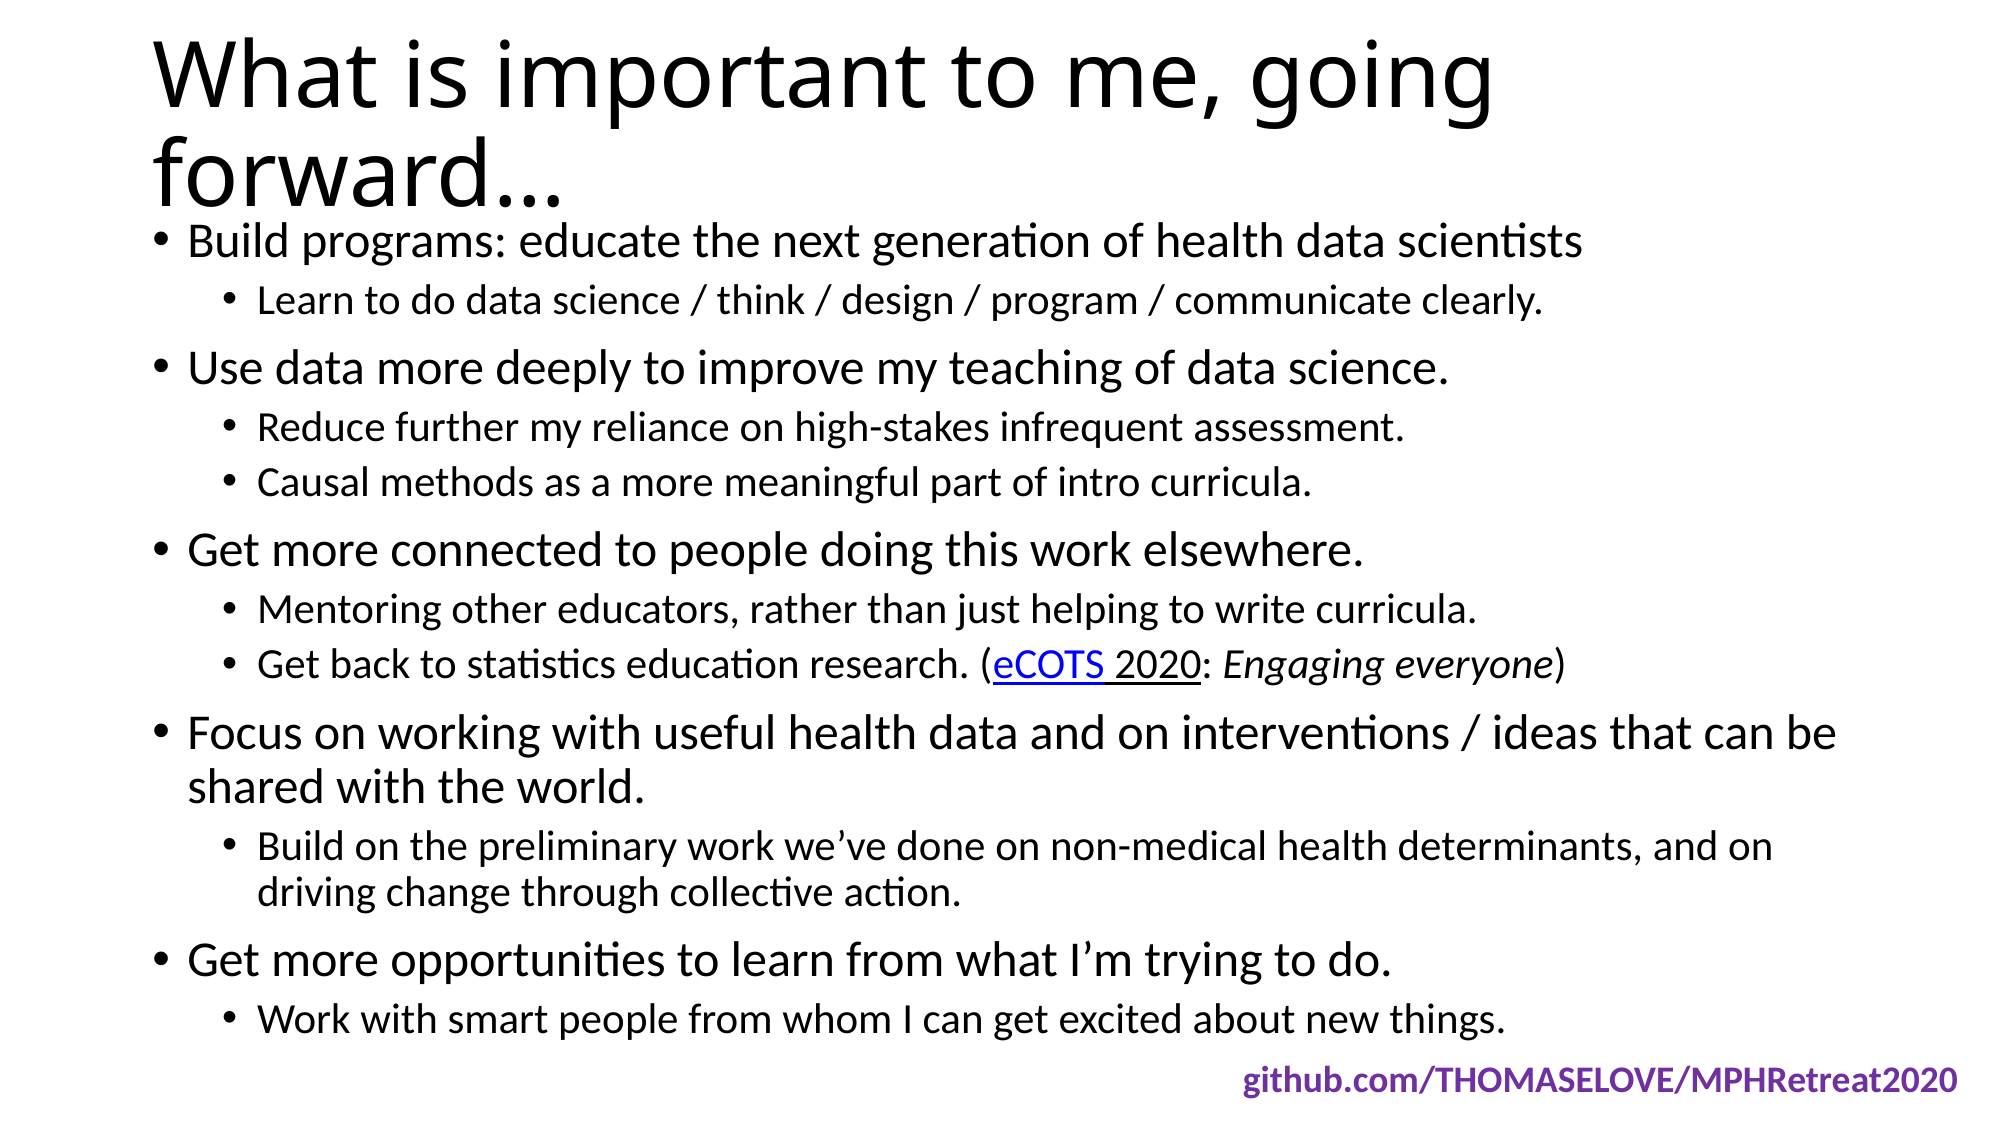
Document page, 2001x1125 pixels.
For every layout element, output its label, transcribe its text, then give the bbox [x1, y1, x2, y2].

list Build programs: educate the next generation of health data scientists Learn to do data science / think / design / program / communicate clearly. Use data more deeply to improve my teaching of data science. Reduce further my reliance on high-stakes infrequent assessment. Causal methods as a more meaningful part of intro curricula. Get more connected to people doing this work elsewhere. Mentoring other educators, rather than just helping to write curricula. Get back to statistics education research. (eCOTS 2020: Engaging everyone) Focus on working with useful health data and on interventions / ideas that can be shared with the world. Build on the preliminary work we’ve done on non-medical health determinants, and on driving change through collective action. Get more opportunities to learn from what I’m trying to do. Work with smart people from whom I can get excited about new things. [137, 206, 1863, 1058]
title What is important to me, going forward… [137, 18, 1863, 206]
slide_number 46 [1412, 1042, 1863, 1047]
text_box github.com/THOMASELOVE/MPHRetreat2020 [1228, 1047, 2000, 1108]
